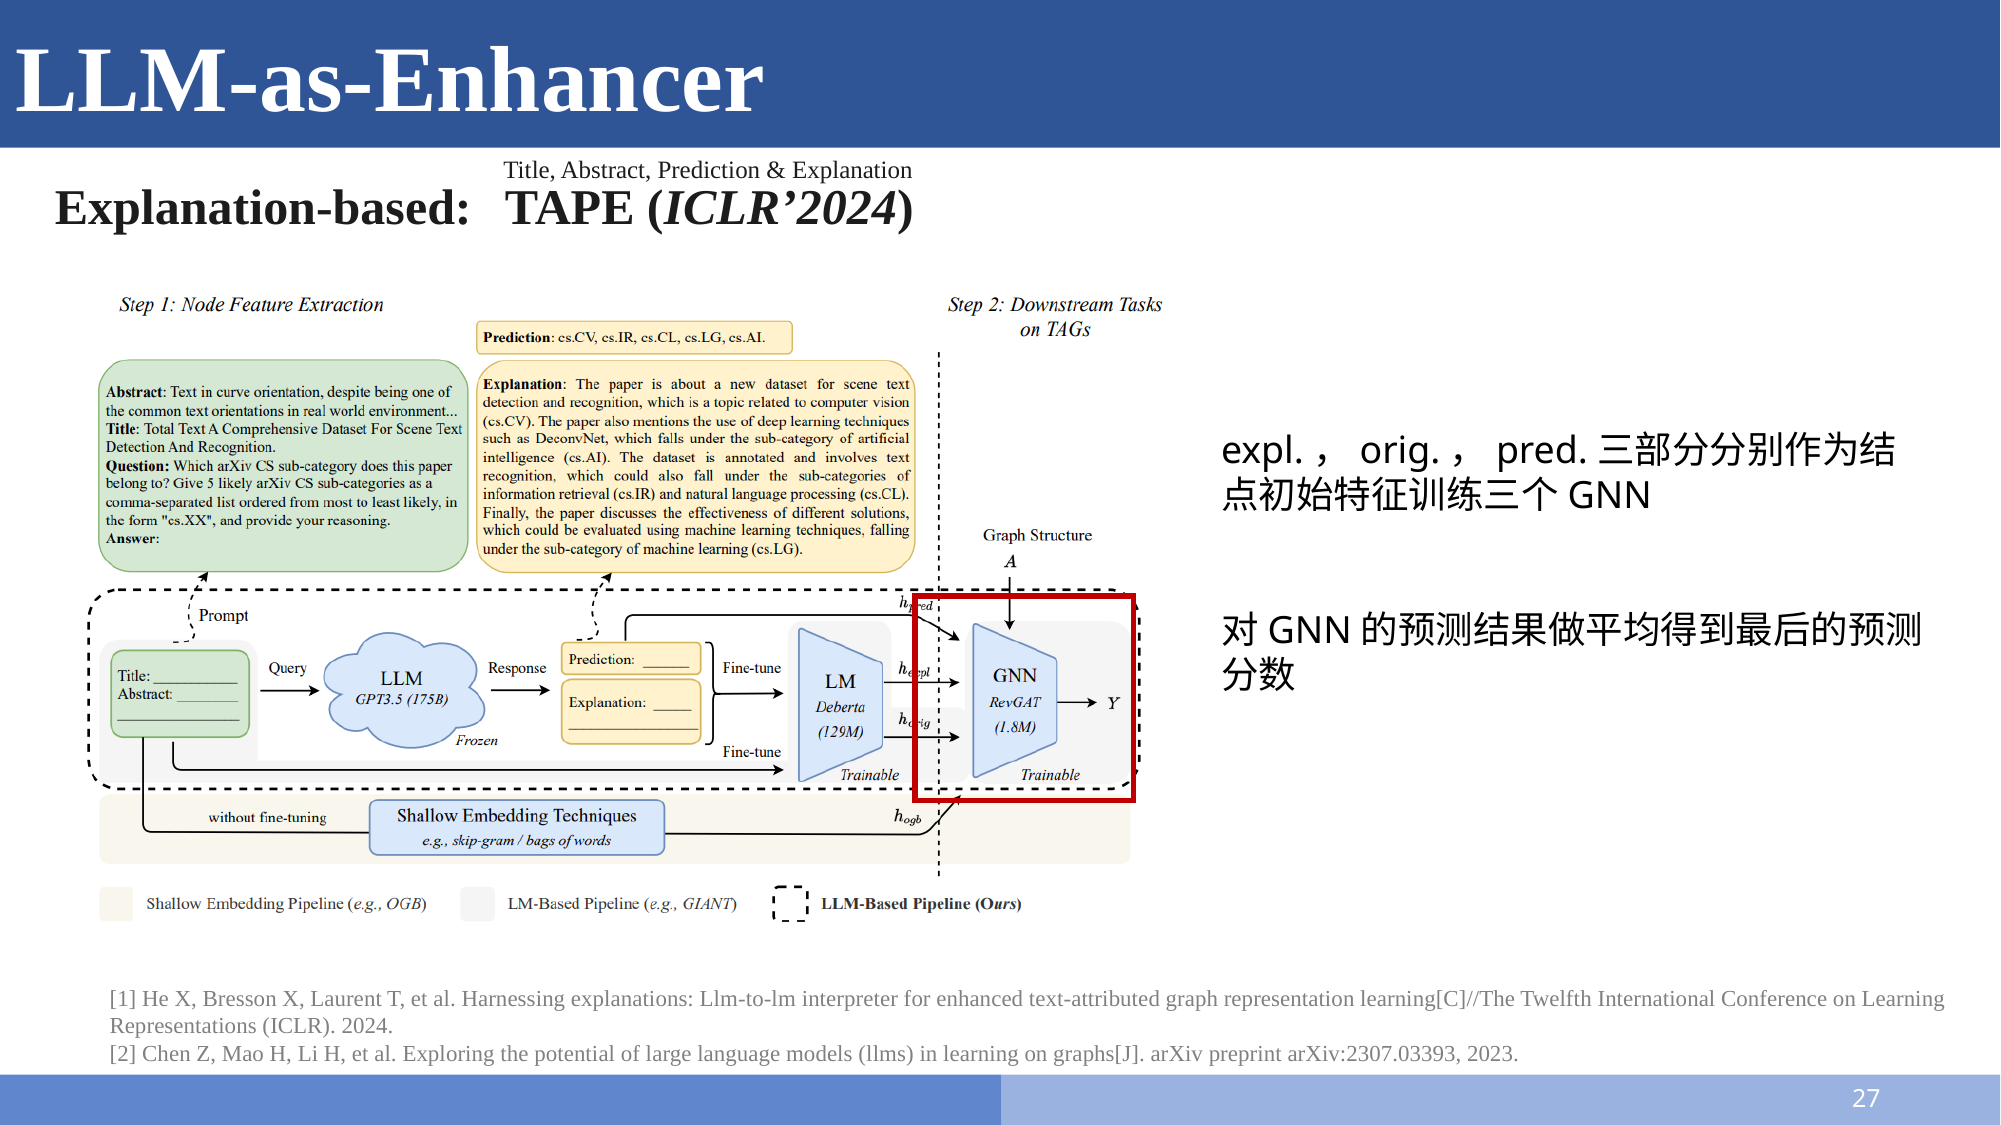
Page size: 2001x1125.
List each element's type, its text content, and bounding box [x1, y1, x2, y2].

title LLM-as-Enhancer [0, 0, 2000, 148]
slide_number 27 [1775, 1077, 1881, 1123]
text_box expl.，orig.，pred.三部分分别作为结点初始特征训练三个GNN 对GNN的预测结果做平均得到最后的预测分数 [1206, 418, 1945, 704]
picture [54, 280, 1191, 942]
text_box [1] He X, Bresson X, Laurent T, et al. Harnessing explanations: Llm-to-lm interpreter for enhanced text-attributed graph representation learning[C]//The Twelfth International Conference on Learning Representations (ICLR). 2024. [2] Chen Z, Mao H, Li H, et al. Exploring the potential of large language models (llms) in learning on graphs[J]. arXiv preprint arXiv:2307.03393, 2023. [94, 976, 2000, 1074]
text_box Title, Abstract, Prediction & Explanation [488, 146, 1249, 192]
text_box Explanation-based: TAPE (ICLR’2024) [54, 174, 1870, 246]
